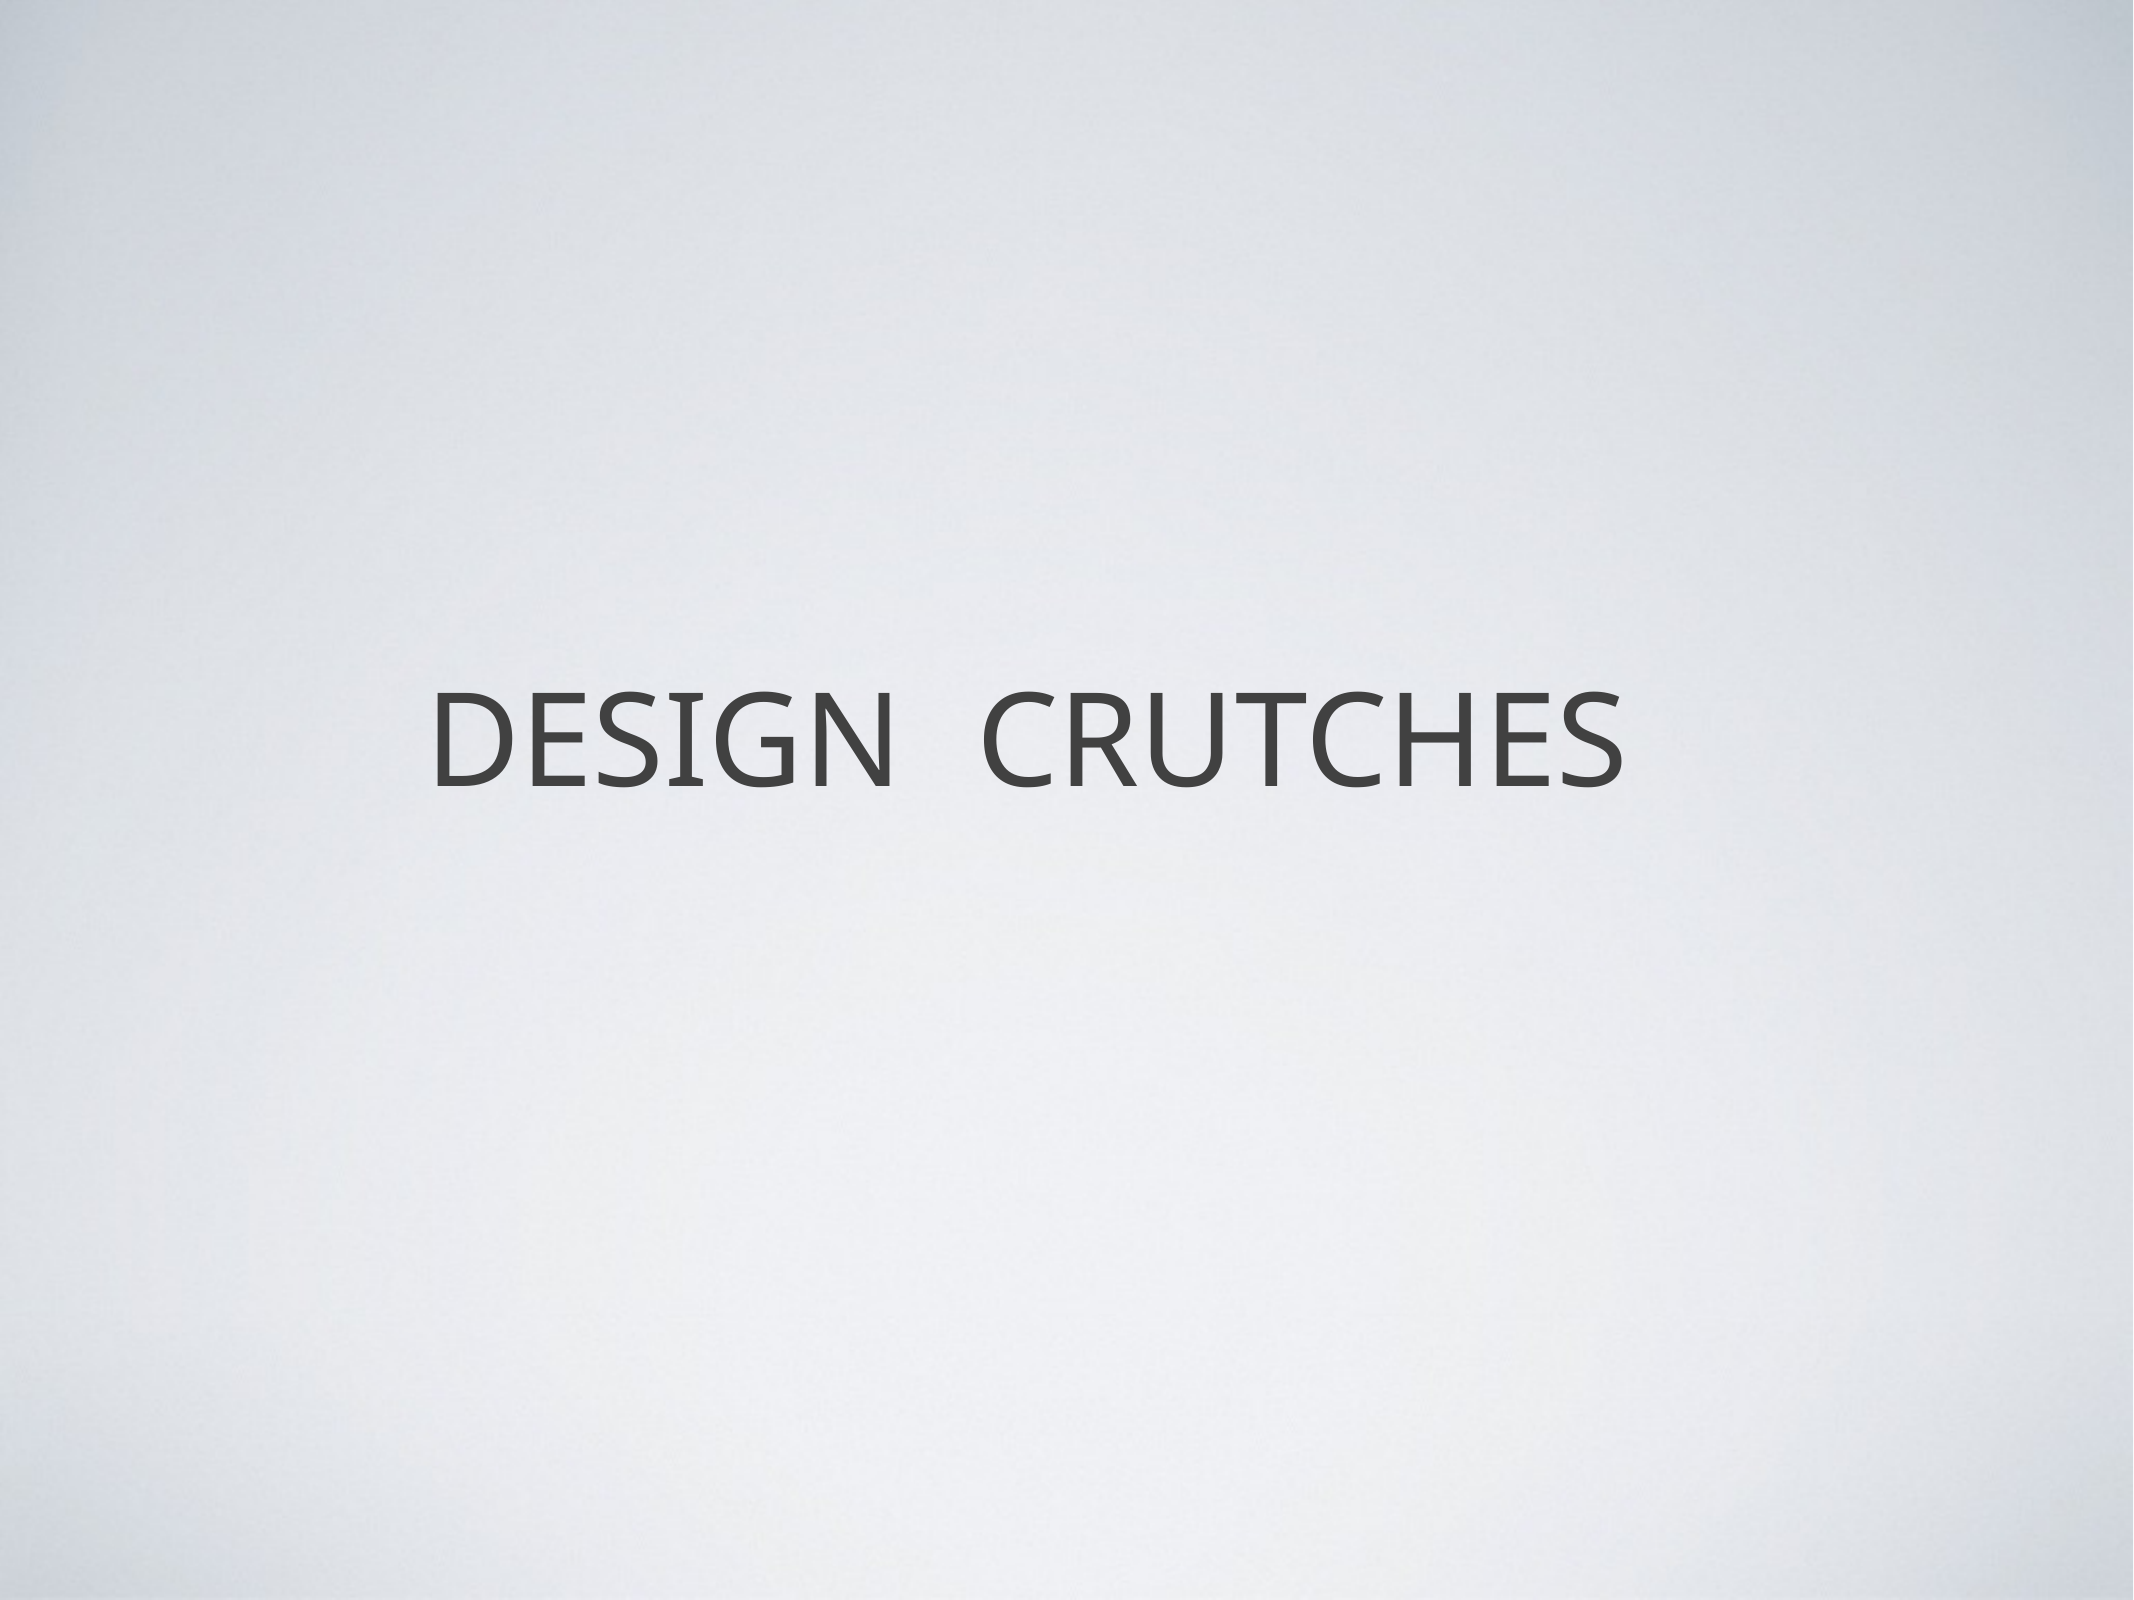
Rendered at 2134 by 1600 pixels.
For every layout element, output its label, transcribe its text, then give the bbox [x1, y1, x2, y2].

text_box CRUTCHES [974, 679, 1733, 834]
text_box DESIGN [423, 679, 960, 834]
text_box [0, 0, 2134, 1600]
